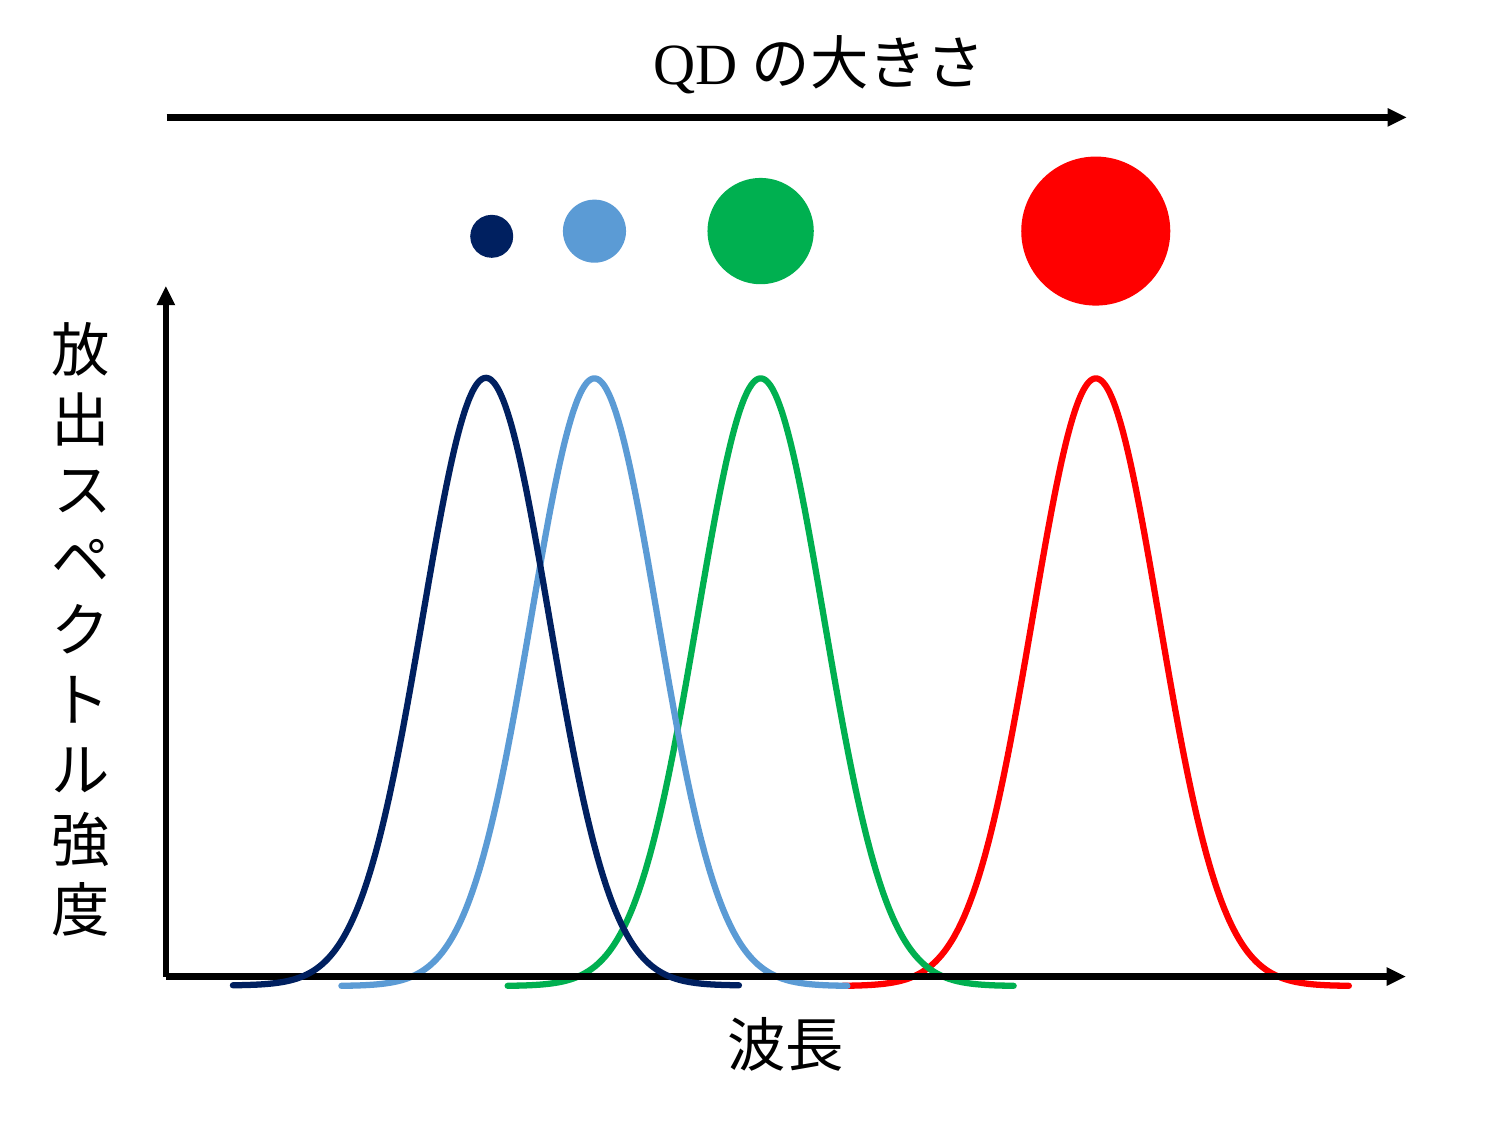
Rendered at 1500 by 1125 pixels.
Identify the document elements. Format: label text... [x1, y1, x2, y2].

text_box [561, 198, 628, 264]
text_box [1020, 155, 1172, 286]
text_box [706, 176, 815, 285]
chart [156, 285, 1426, 1001]
text_box 放出スペクトル強度 [27, 305, 134, 631]
text_box 波長 [657, 1001, 914, 1086]
text_box QDの大きさ [625, 18, 1013, 104]
text_box [469, 213, 515, 259]
text_box 放出スペクトル強度 [27, 632, 134, 951]
